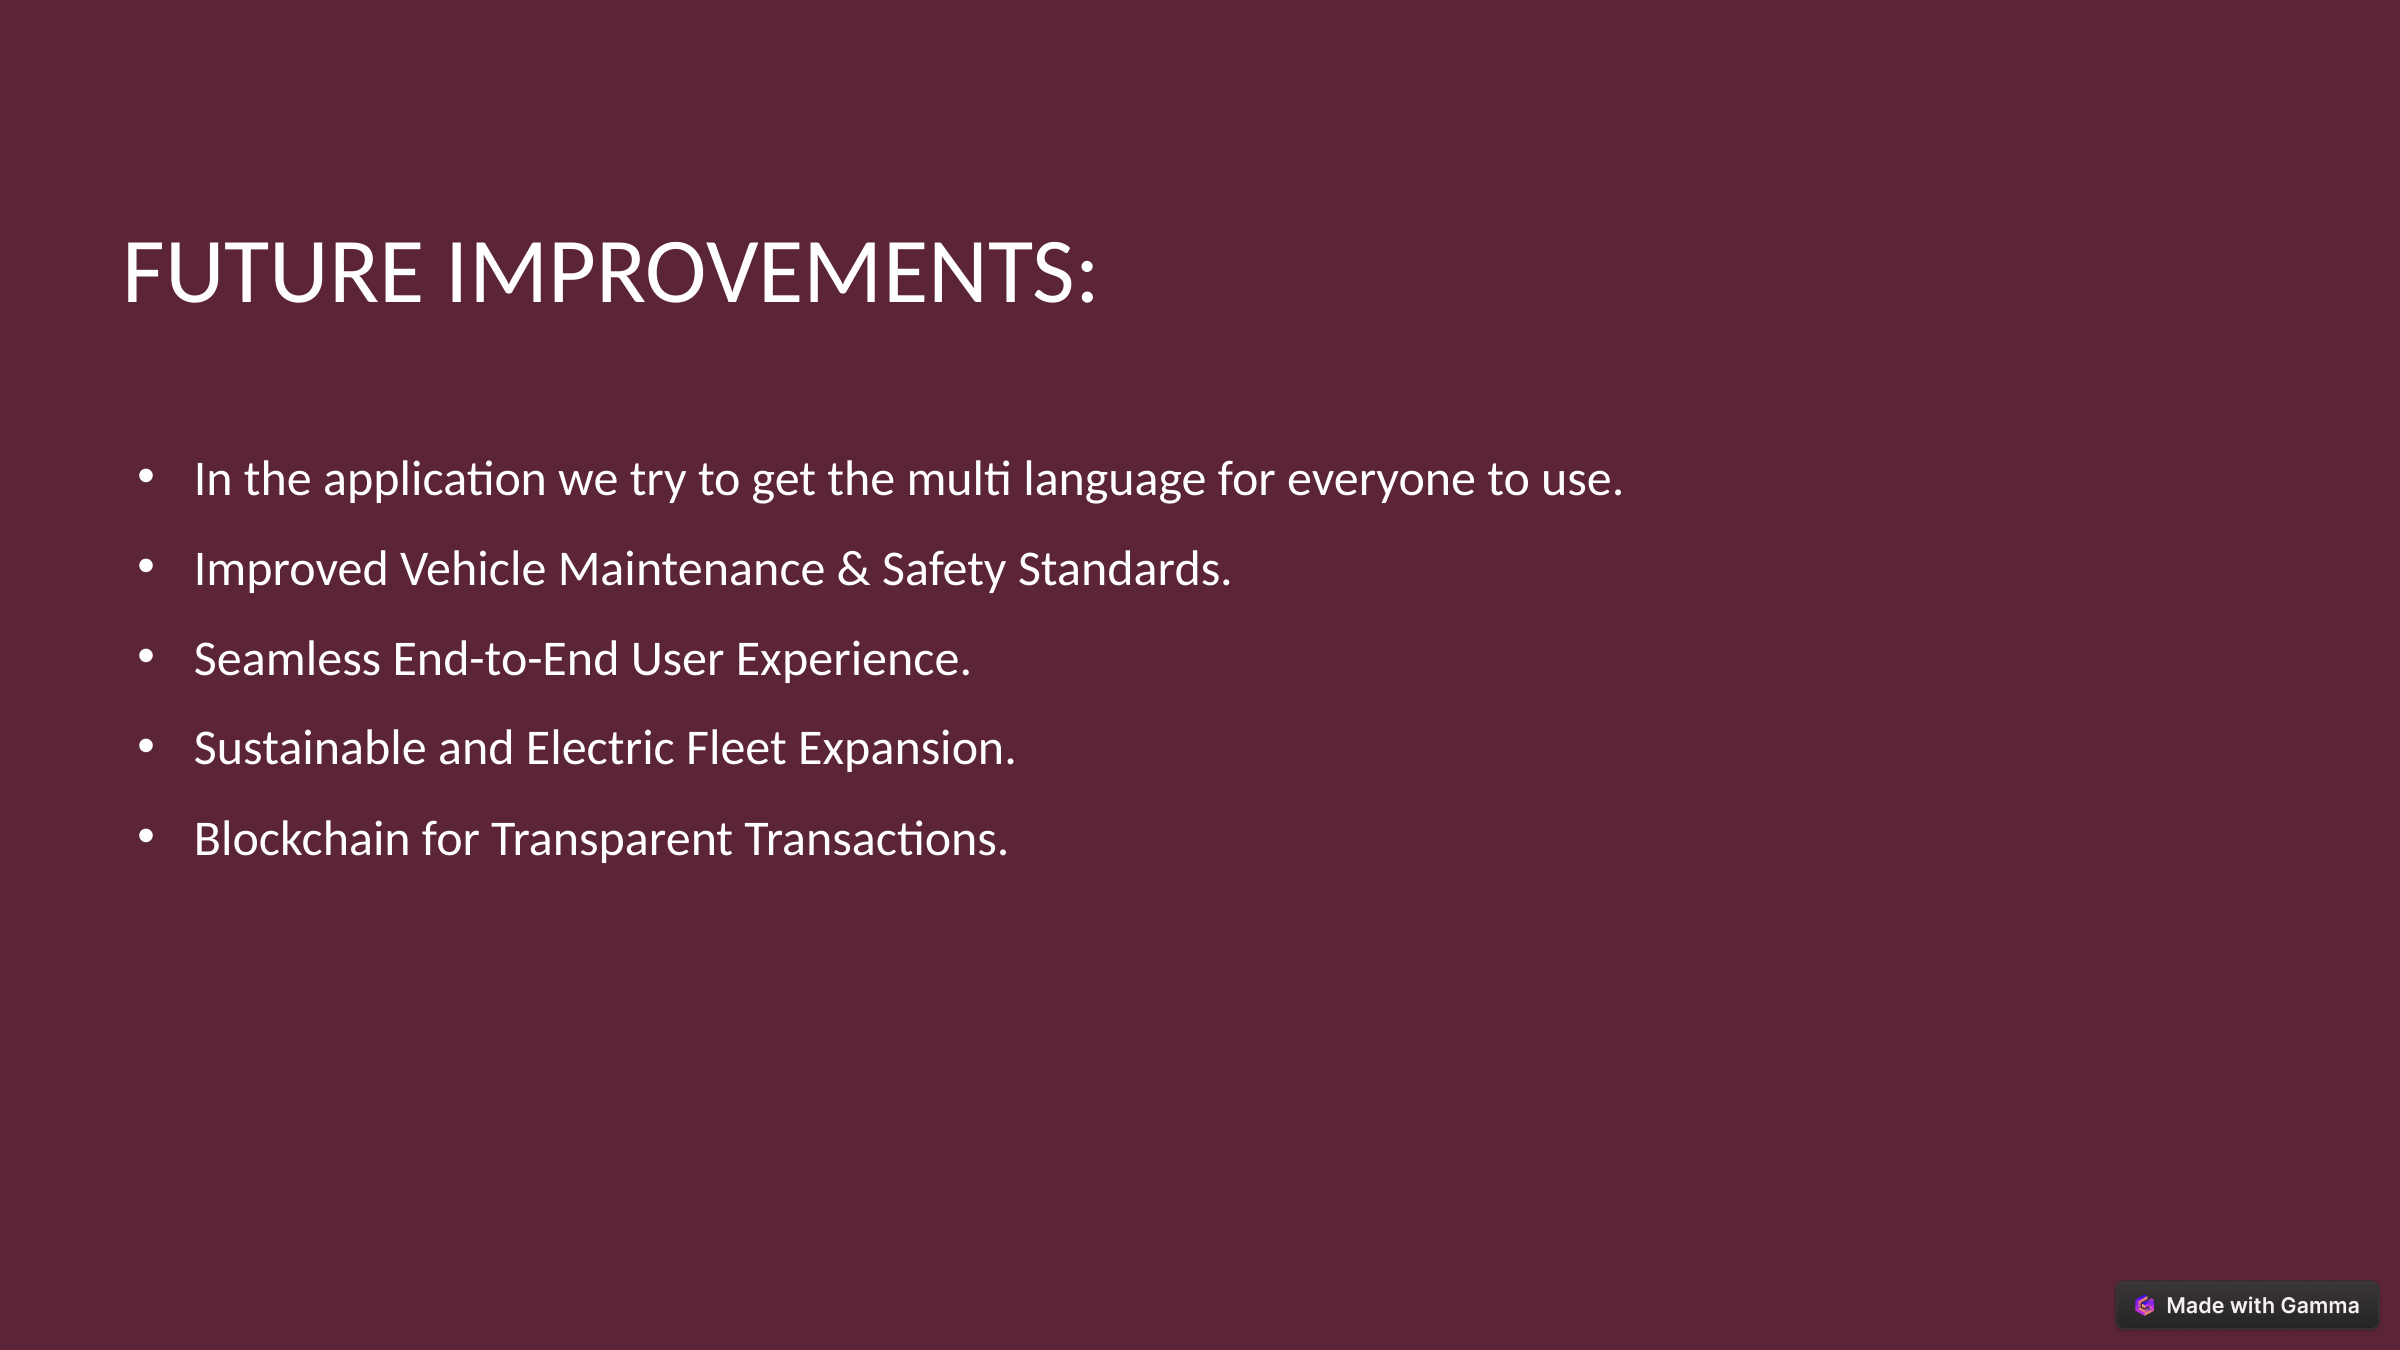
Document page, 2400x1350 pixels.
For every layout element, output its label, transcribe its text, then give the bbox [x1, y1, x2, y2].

picture [2106, 1271, 2389, 1339]
text_box FUTURE IMPROVEMENTS: [122, 204, 1305, 322]
text_box In the application we try to get the multi language for everyone to use. Improved Vehicle Maintenance & Safety Standards. Seamless End-to-End User Experience. Sustainable and Electric Fleet Expansion. Blockchain for Transparent Transactions. [122, 407, 1980, 873]
